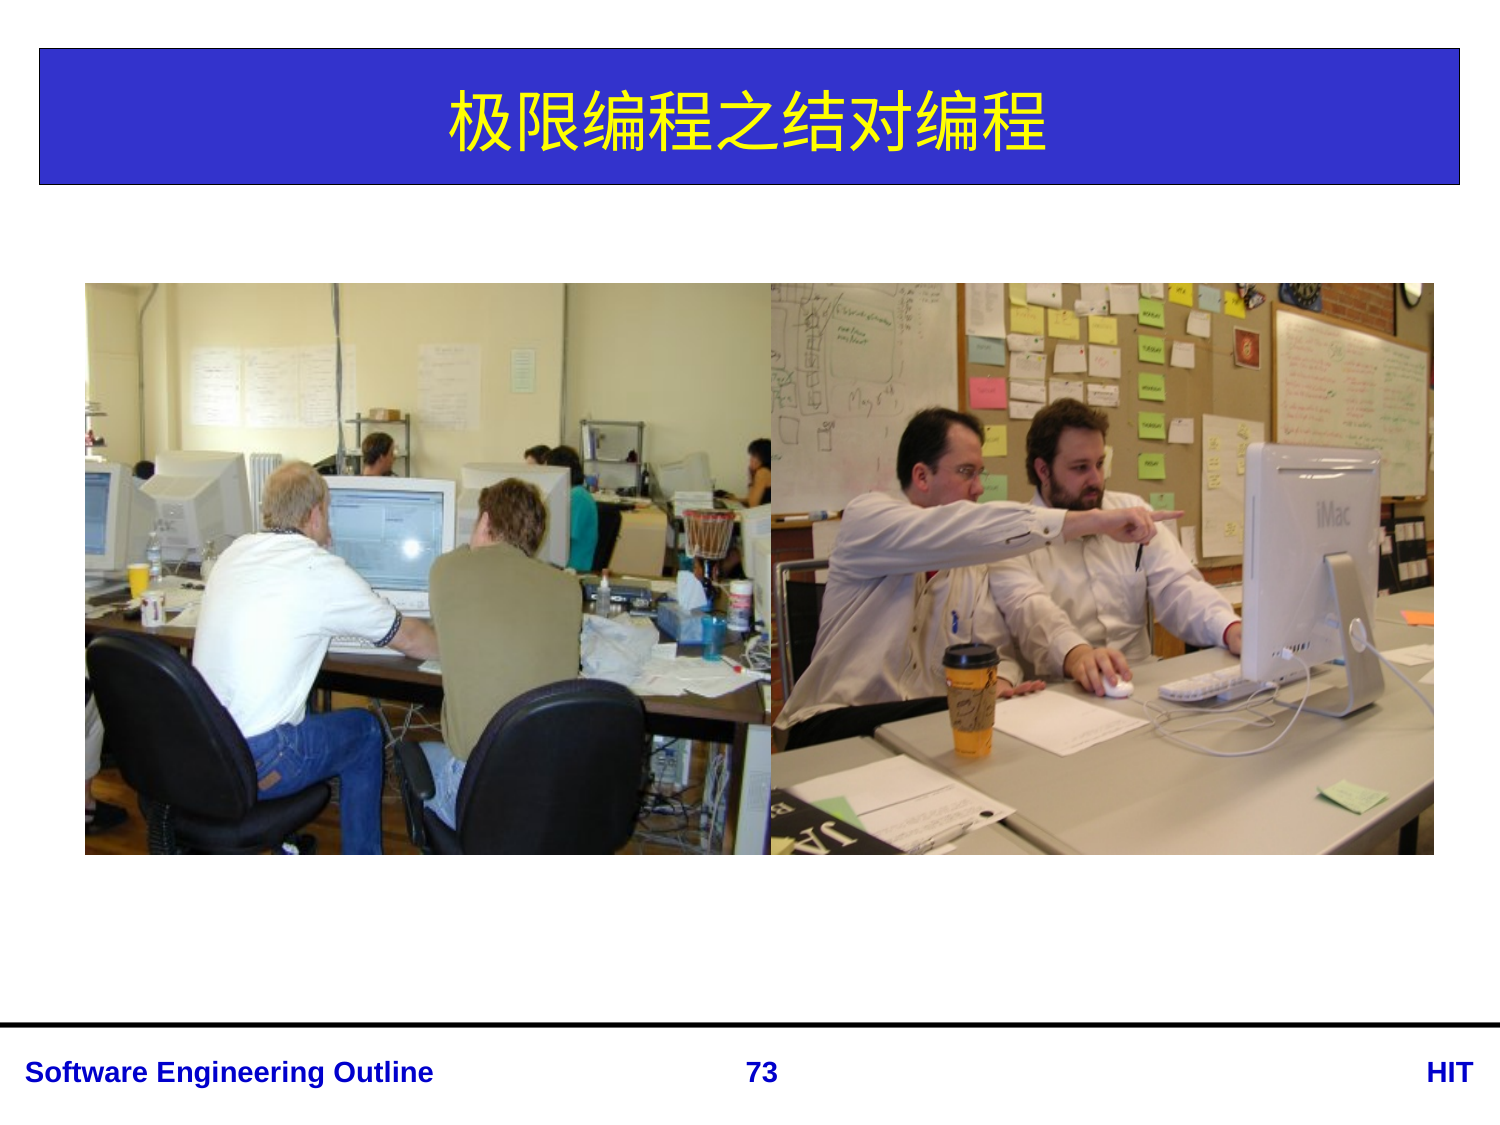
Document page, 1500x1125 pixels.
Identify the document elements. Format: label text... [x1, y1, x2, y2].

picture [85, 283, 1434, 855]
title 极限编程之结对编程 [38, 54, 1457, 185]
